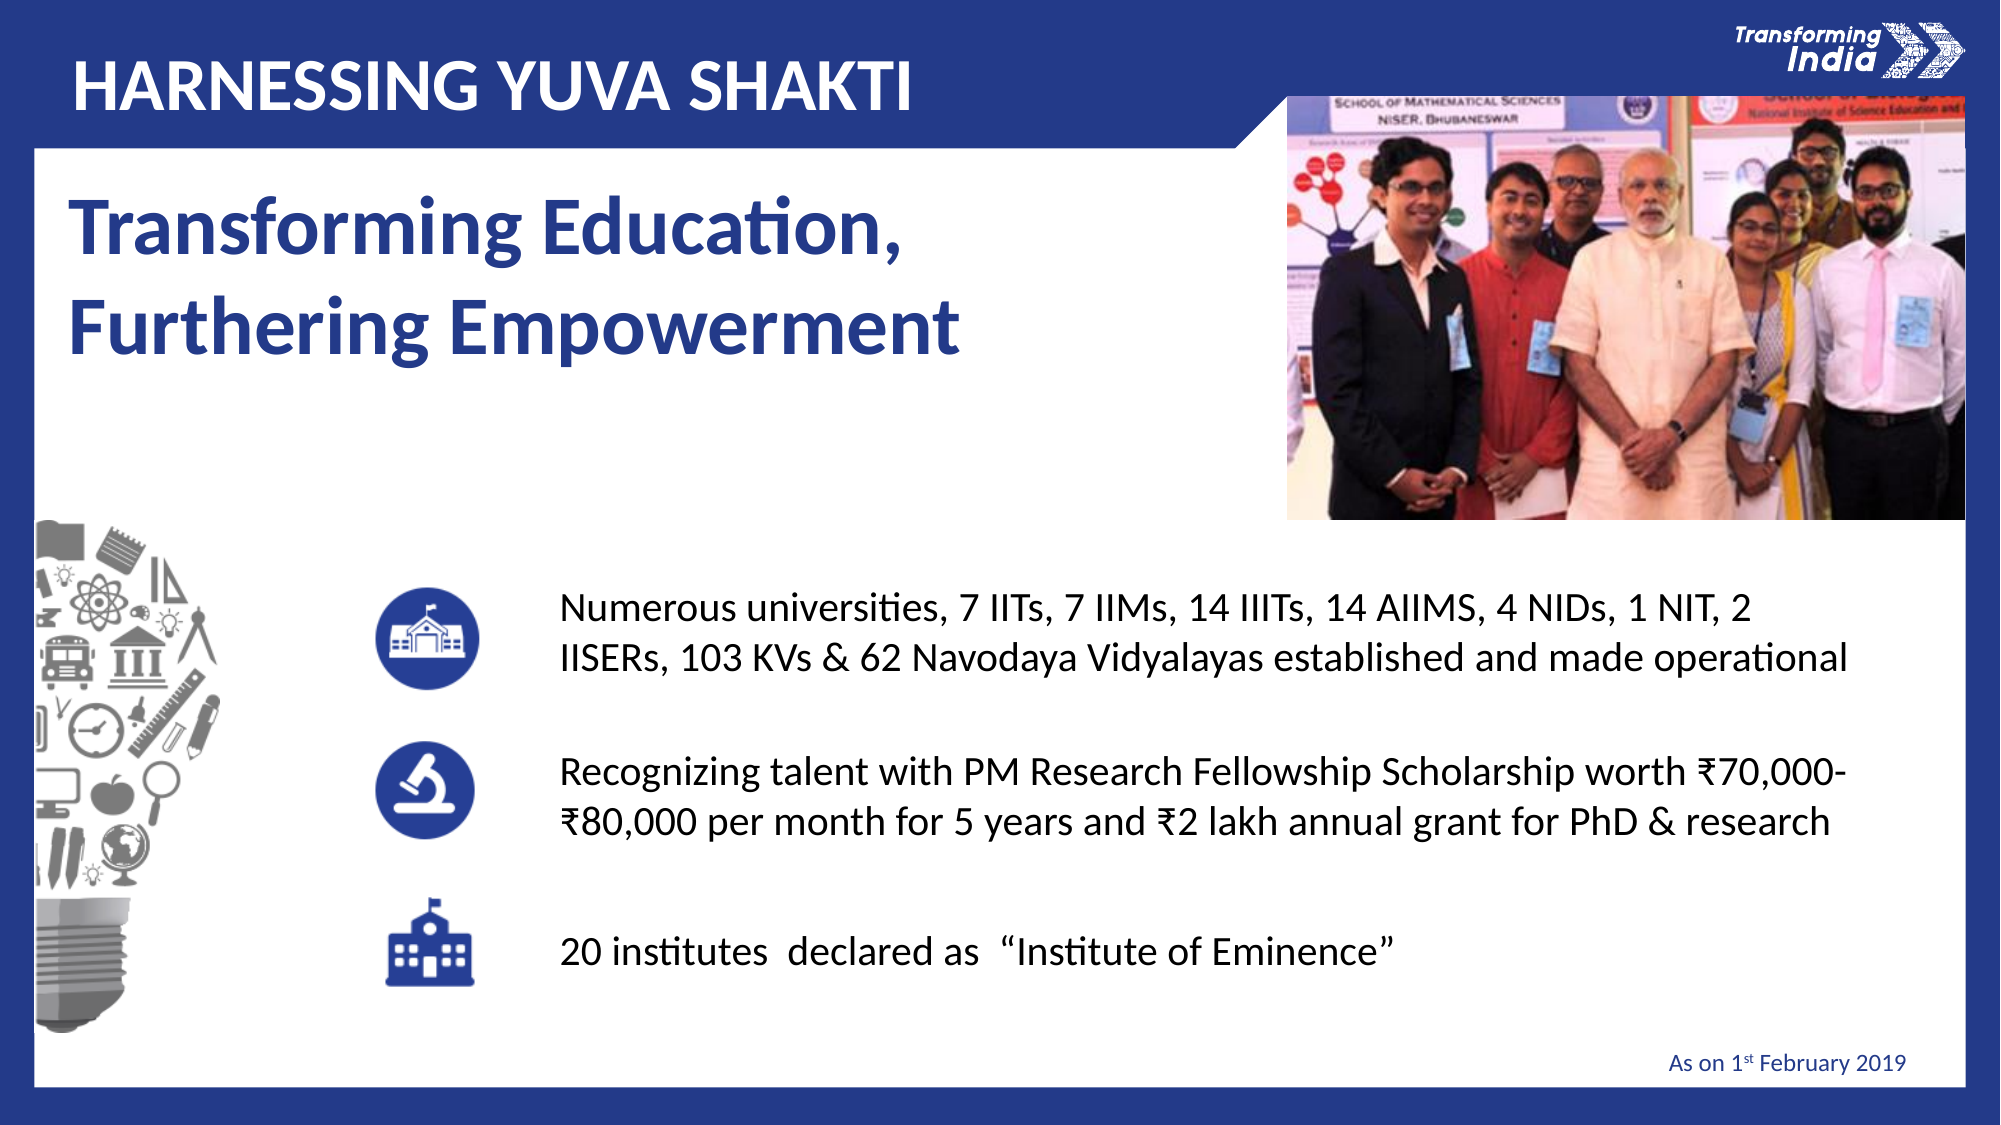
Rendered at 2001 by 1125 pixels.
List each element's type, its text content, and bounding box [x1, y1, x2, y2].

picture [1735, 22, 1966, 79]
text_box As on 1st February 2019 [1653, 1039, 1989, 1084]
text_box [1231, 94, 1289, 151]
picture [381, 896, 478, 990]
text_box Numerous universities, 7 IITs, 7 IIMs, 14 IIITs, 14 AIIMS, 4 NIDs, 1 NIT, 2 IISERs, 103 KVs & 62 Navodaya Vidyalayas established and made operational [544, 572, 1885, 687]
text_box [33, 147, 1967, 1088]
picture [1287, 96, 1965, 521]
text_box 20 institutes declared as “Institute of Eminence” [544, 915, 1722, 981]
picture [373, 585, 489, 698]
text_box Transforming Education, Furthering Empowerment [53, 163, 1221, 379]
picture [34, 520, 220, 1034]
text_box [0, 0, 2000, 1125]
text_box Recognizing talent with PM Research Fellowship Scholarship worth ₹70,000-₹80,000 per month for 5 years and ₹2 lakh annual grant for PhD & research [544, 736, 1869, 851]
picture [373, 740, 480, 842]
text_box HARNESSING YUVA SHAKTI [57, 27, 931, 133]
